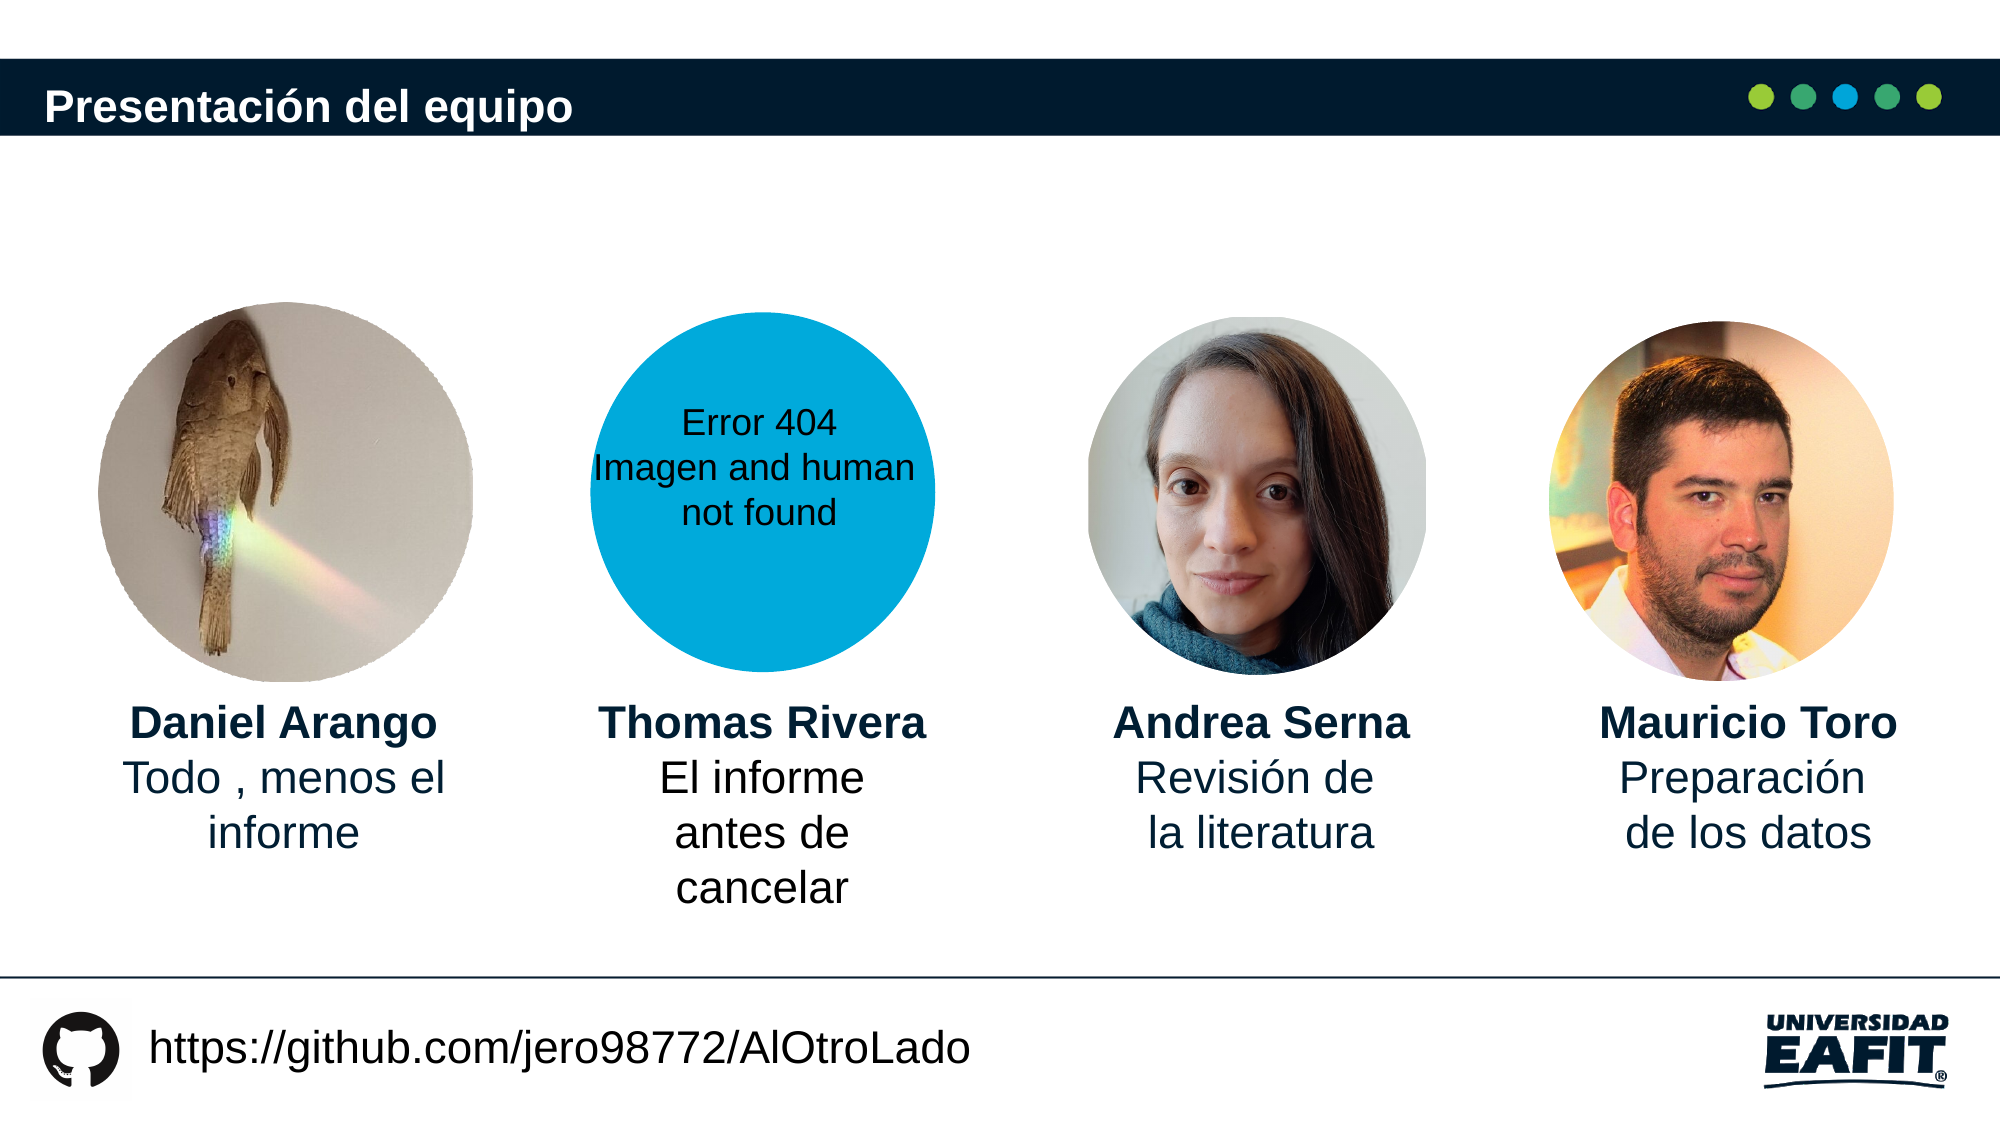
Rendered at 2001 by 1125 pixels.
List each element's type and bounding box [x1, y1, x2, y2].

picture [0, 0, 2000, 1125]
text_box [979, 267, 1535, 704]
text_box [1484, 269, 1951, 721]
